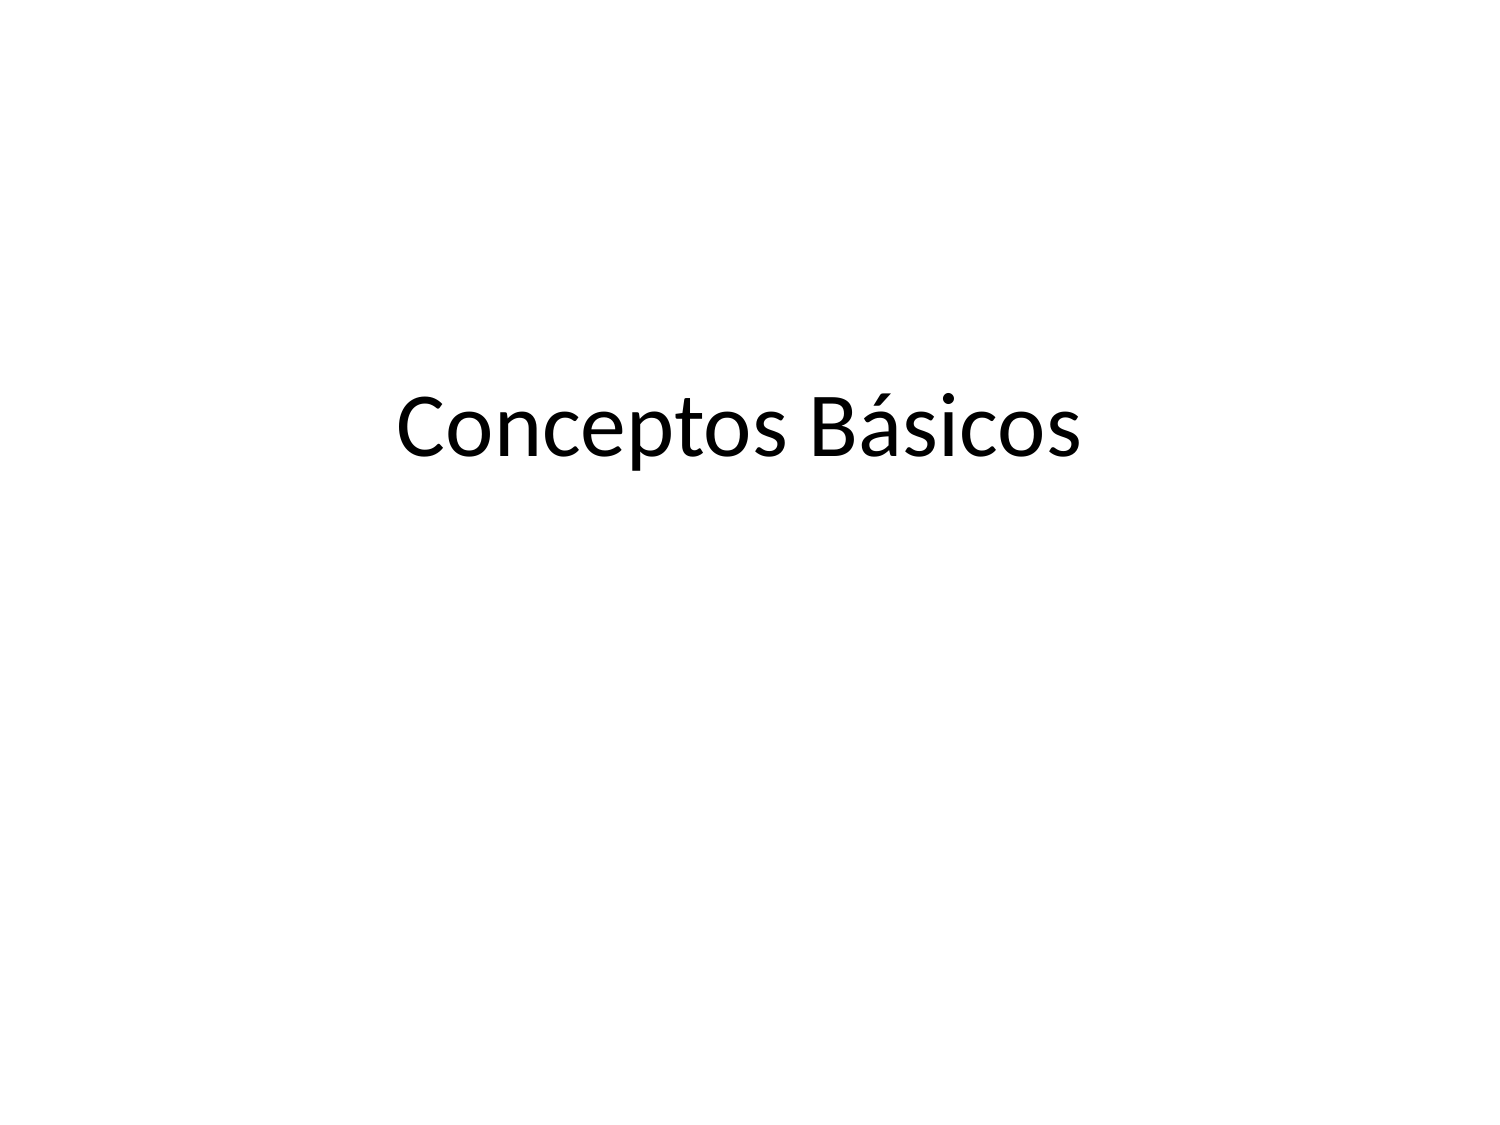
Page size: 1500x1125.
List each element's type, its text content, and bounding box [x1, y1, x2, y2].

title Conceptos Básicos [64, 326, 1415, 514]
